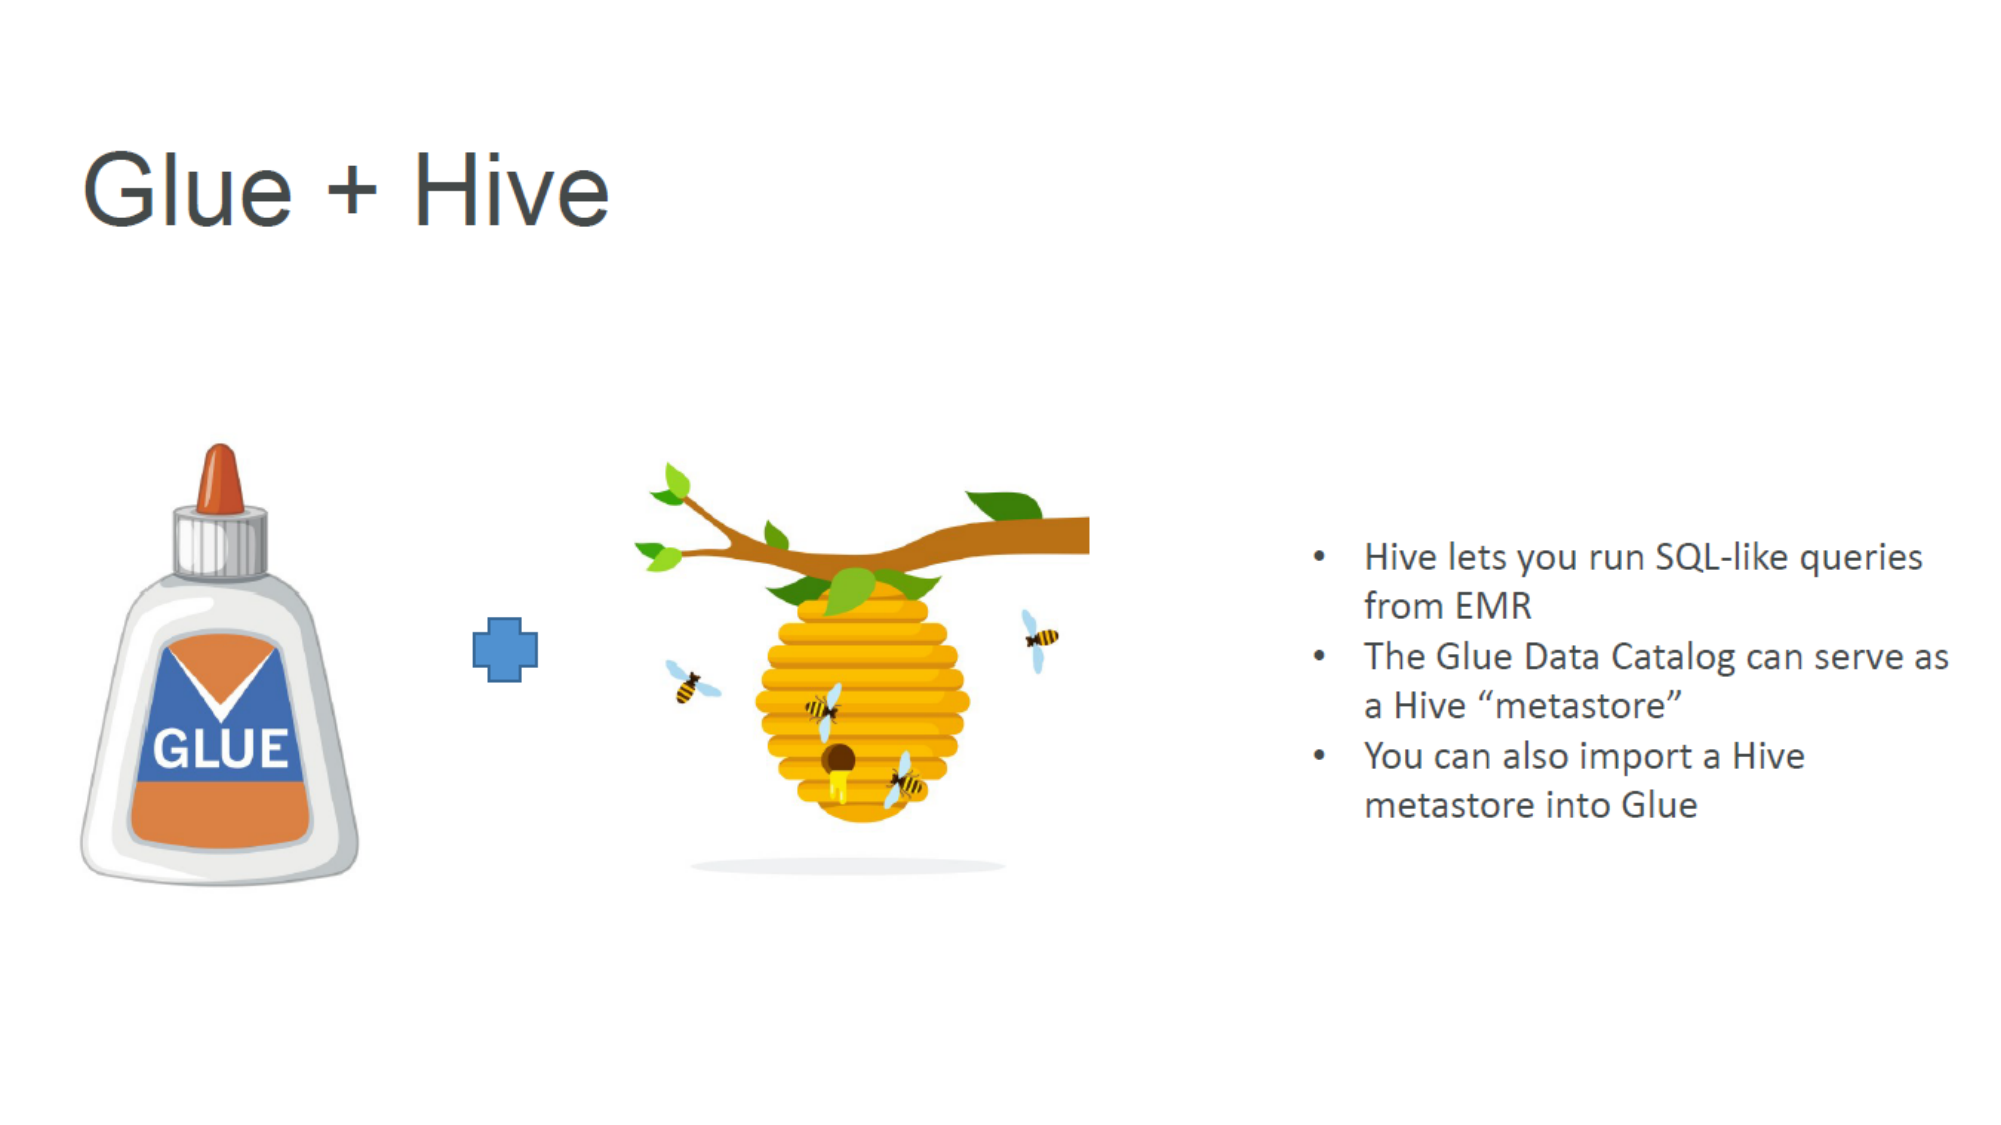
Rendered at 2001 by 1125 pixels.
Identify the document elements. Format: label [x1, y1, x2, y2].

picture [0, 117, 2000, 1008]
